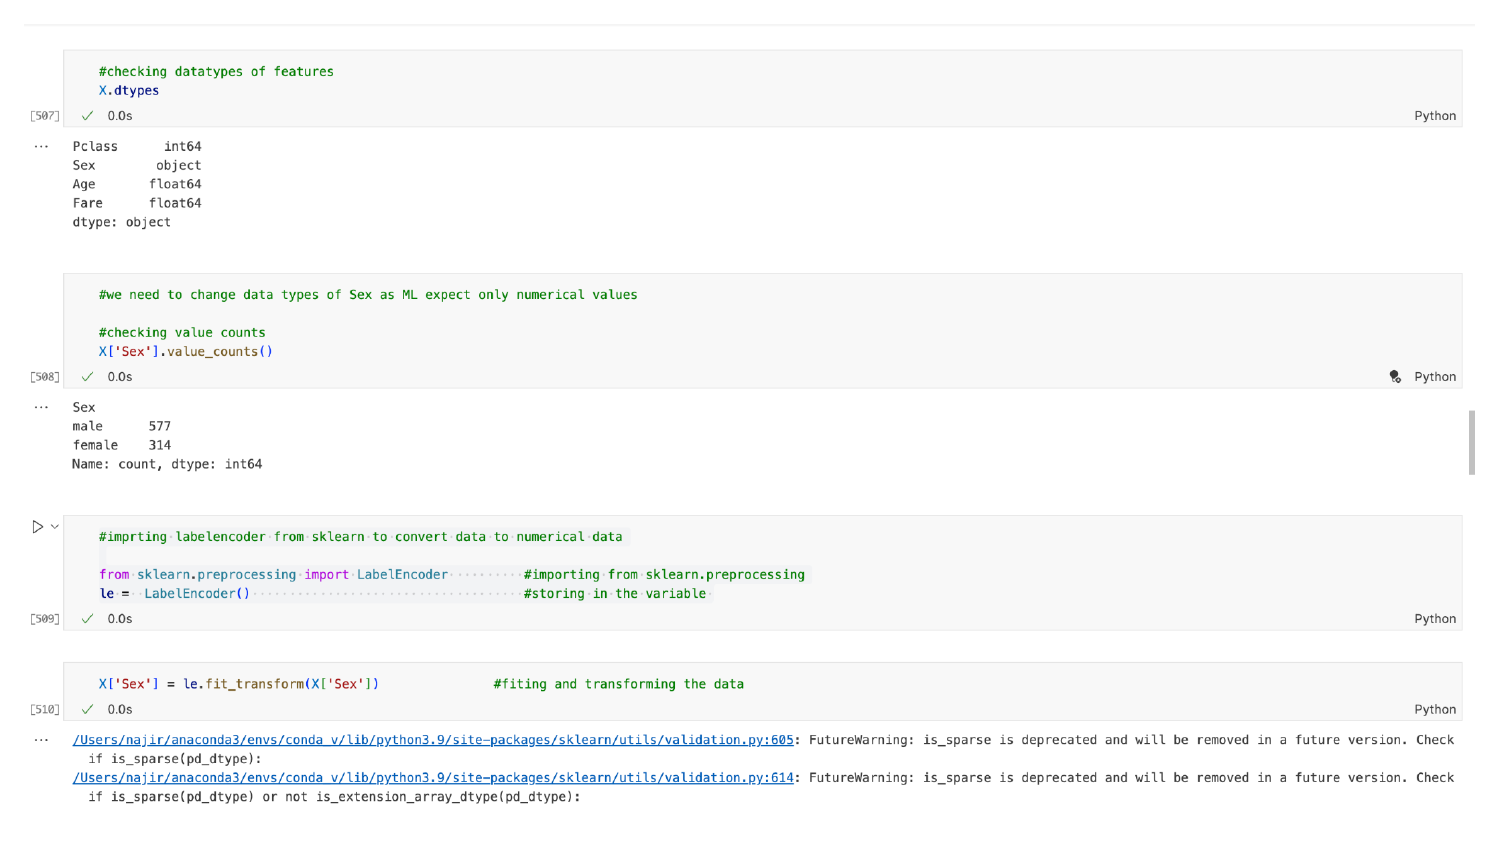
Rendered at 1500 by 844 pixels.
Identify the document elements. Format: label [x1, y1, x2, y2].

picture [24, 24, 1476, 806]
